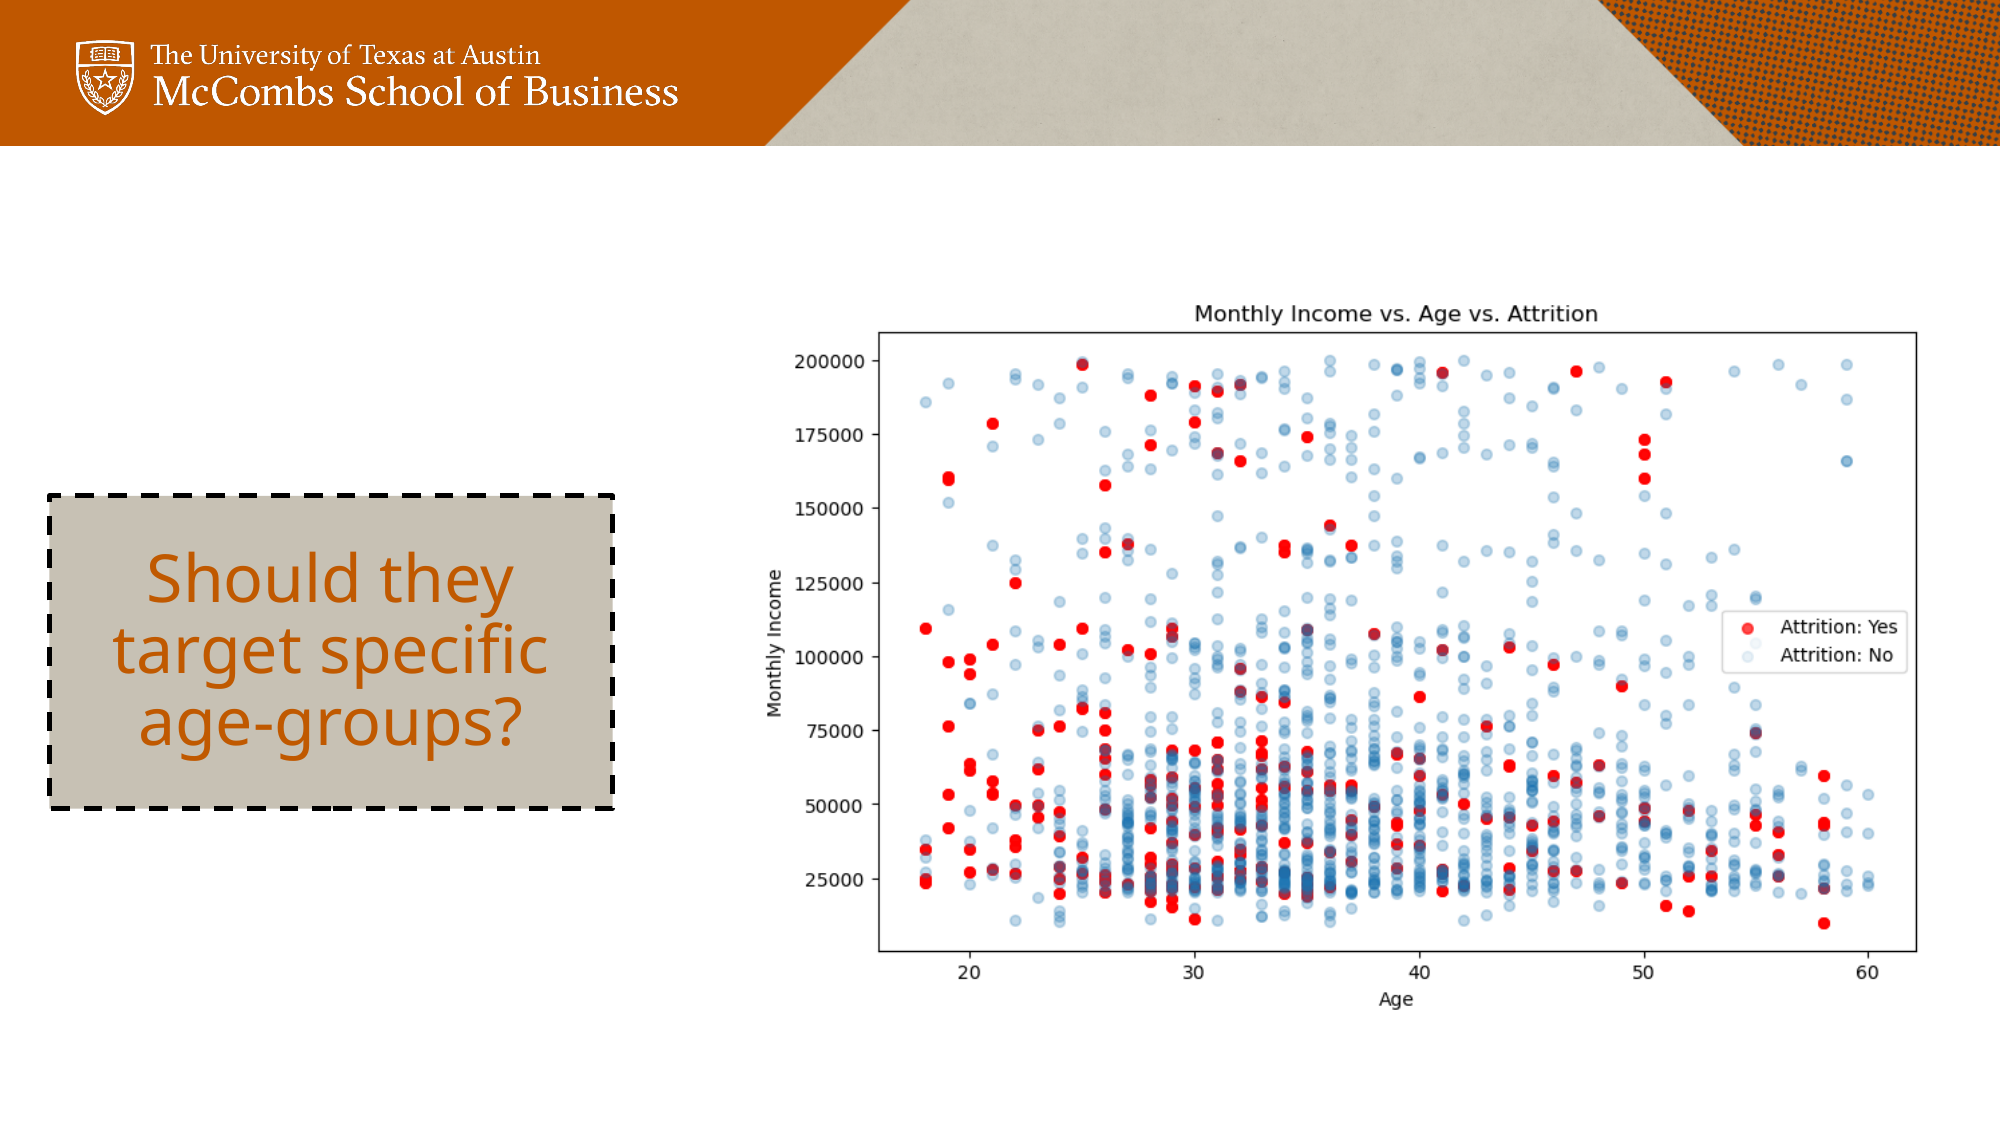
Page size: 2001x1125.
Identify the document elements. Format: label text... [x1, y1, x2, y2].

picture [0, 0, 2000, 192]
title Should they target specific age-groups? [49, 495, 613, 809]
picture [754, 292, 1928, 1023]
